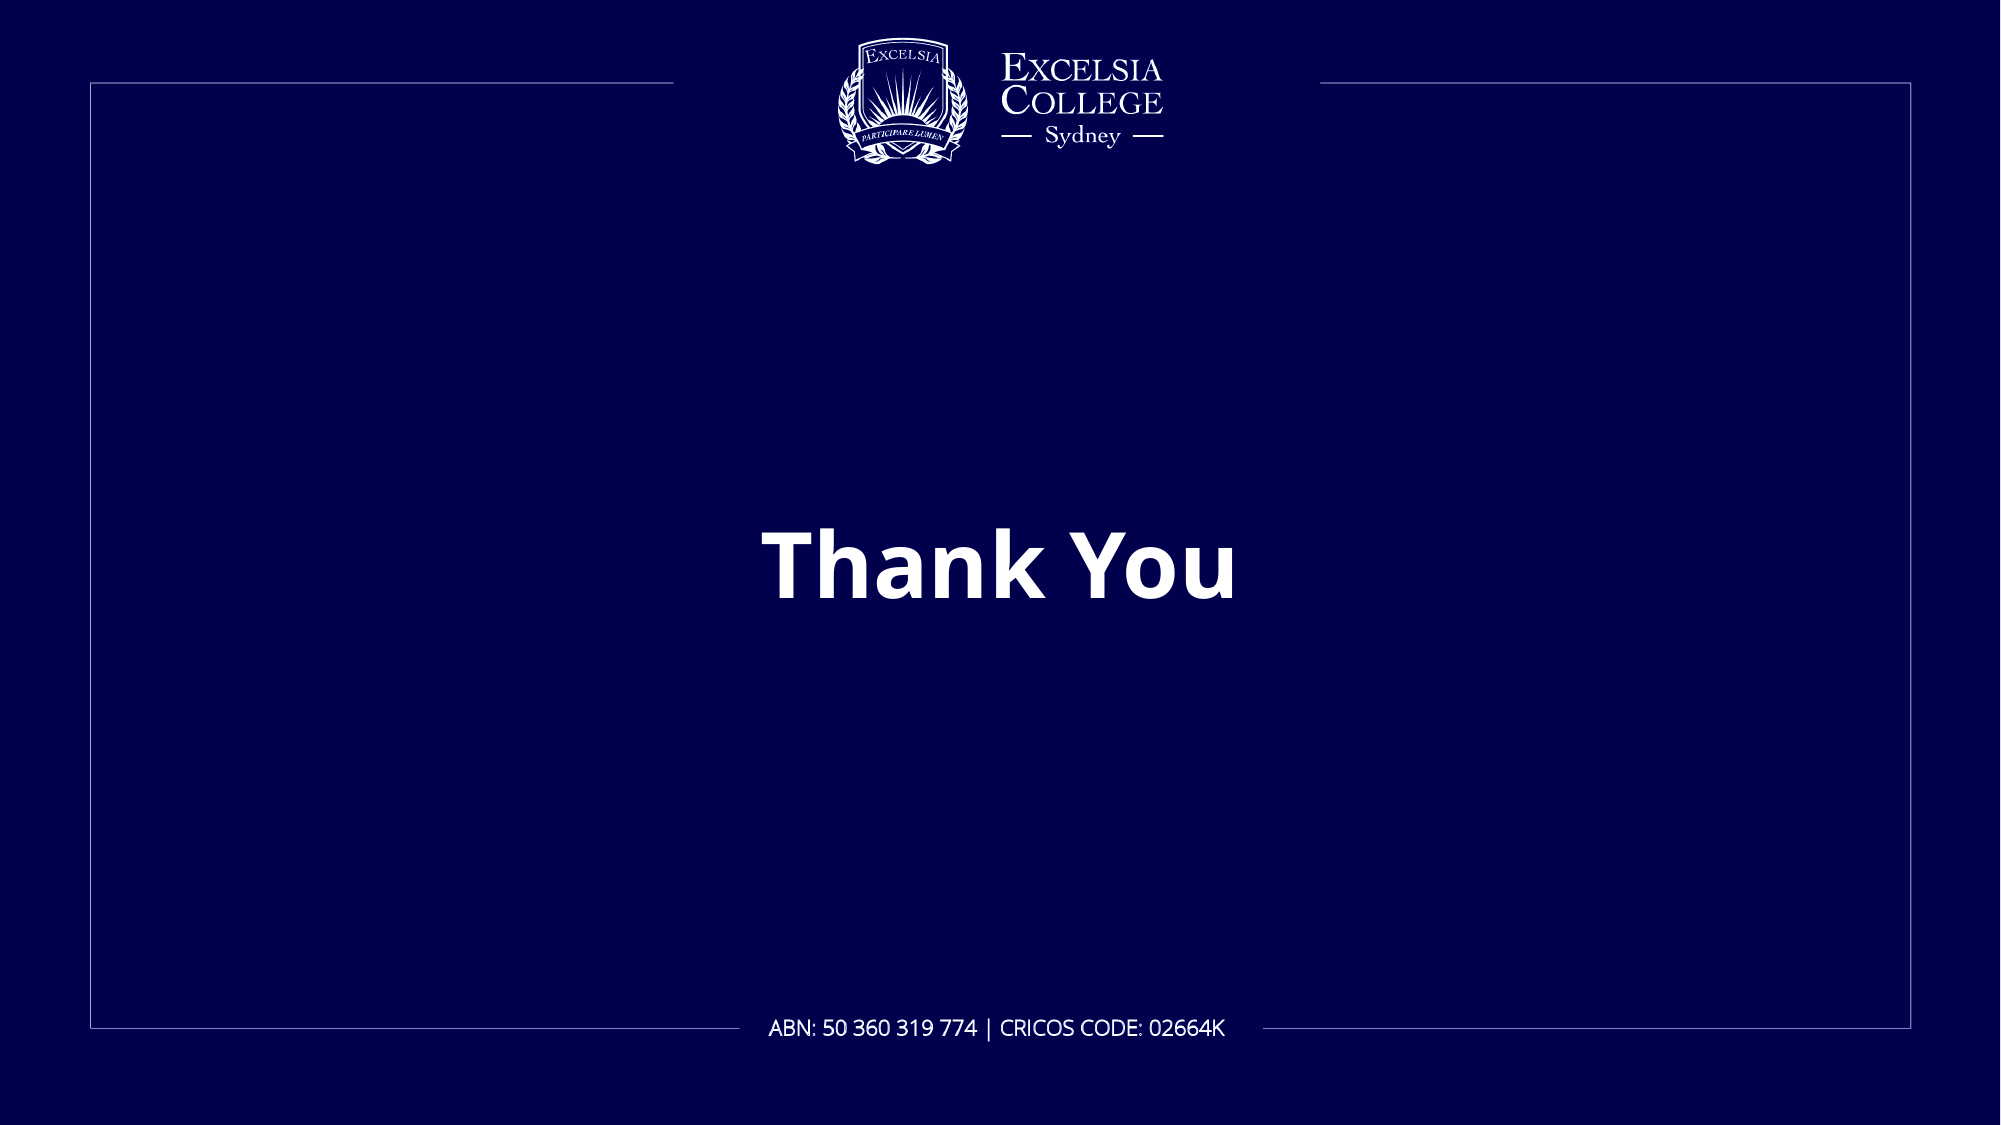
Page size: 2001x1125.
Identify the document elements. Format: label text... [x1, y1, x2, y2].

picture [0, 0, 2001, 1125]
title Thank You [228, 511, 1772, 614]
